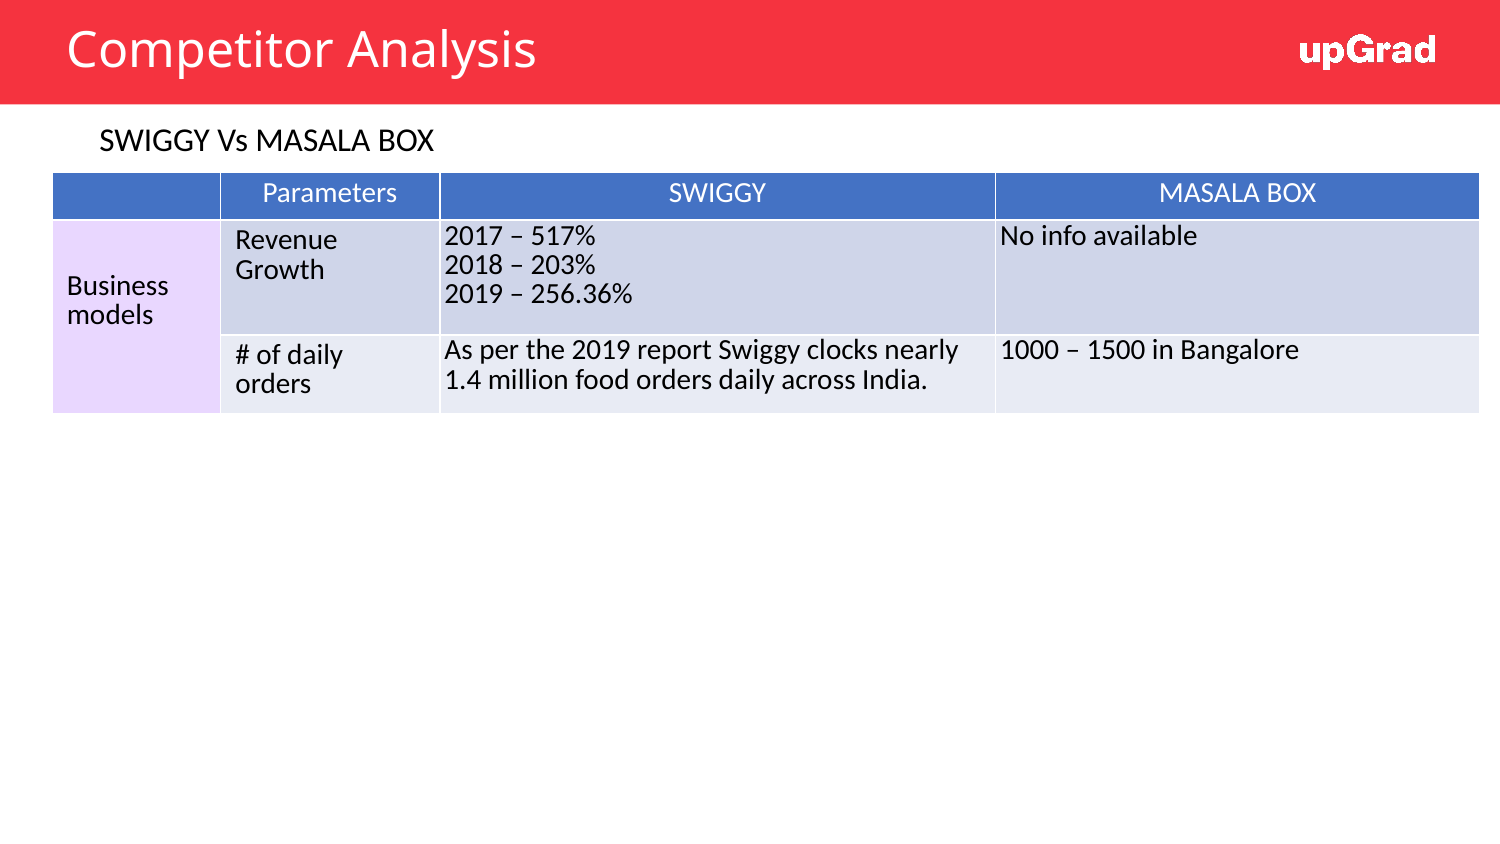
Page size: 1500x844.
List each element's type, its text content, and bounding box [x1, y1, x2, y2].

table_cell No info available [996, 221, 1479, 334]
table_header [53, 173, 220, 219]
picture [1300, 34, 1435, 70]
table_cell Revenue Growth [221, 221, 439, 334]
table_header SWIGGY [441, 173, 995, 219]
table_cell As per the 2019 report Swiggy clocks nearly 1.4 million food orders daily across India. [441, 336, 995, 413]
table_cell 2017 – 517% 2018 – 203% 2019 – 256.36% [441, 221, 995, 334]
table_header MASALA BOX [996, 173, 1479, 219]
text_box SWIGGY Vs MASALA BOX [84, 110, 450, 166]
title Competitor Analysis [51, 20, 1223, 83]
table_cell Business models [53, 221, 220, 413]
table_cell # of daily orders [221, 336, 439, 413]
table_cell 1000 – 1500 in Bangalore [996, 336, 1479, 413]
table_header Parameters [221, 173, 439, 219]
